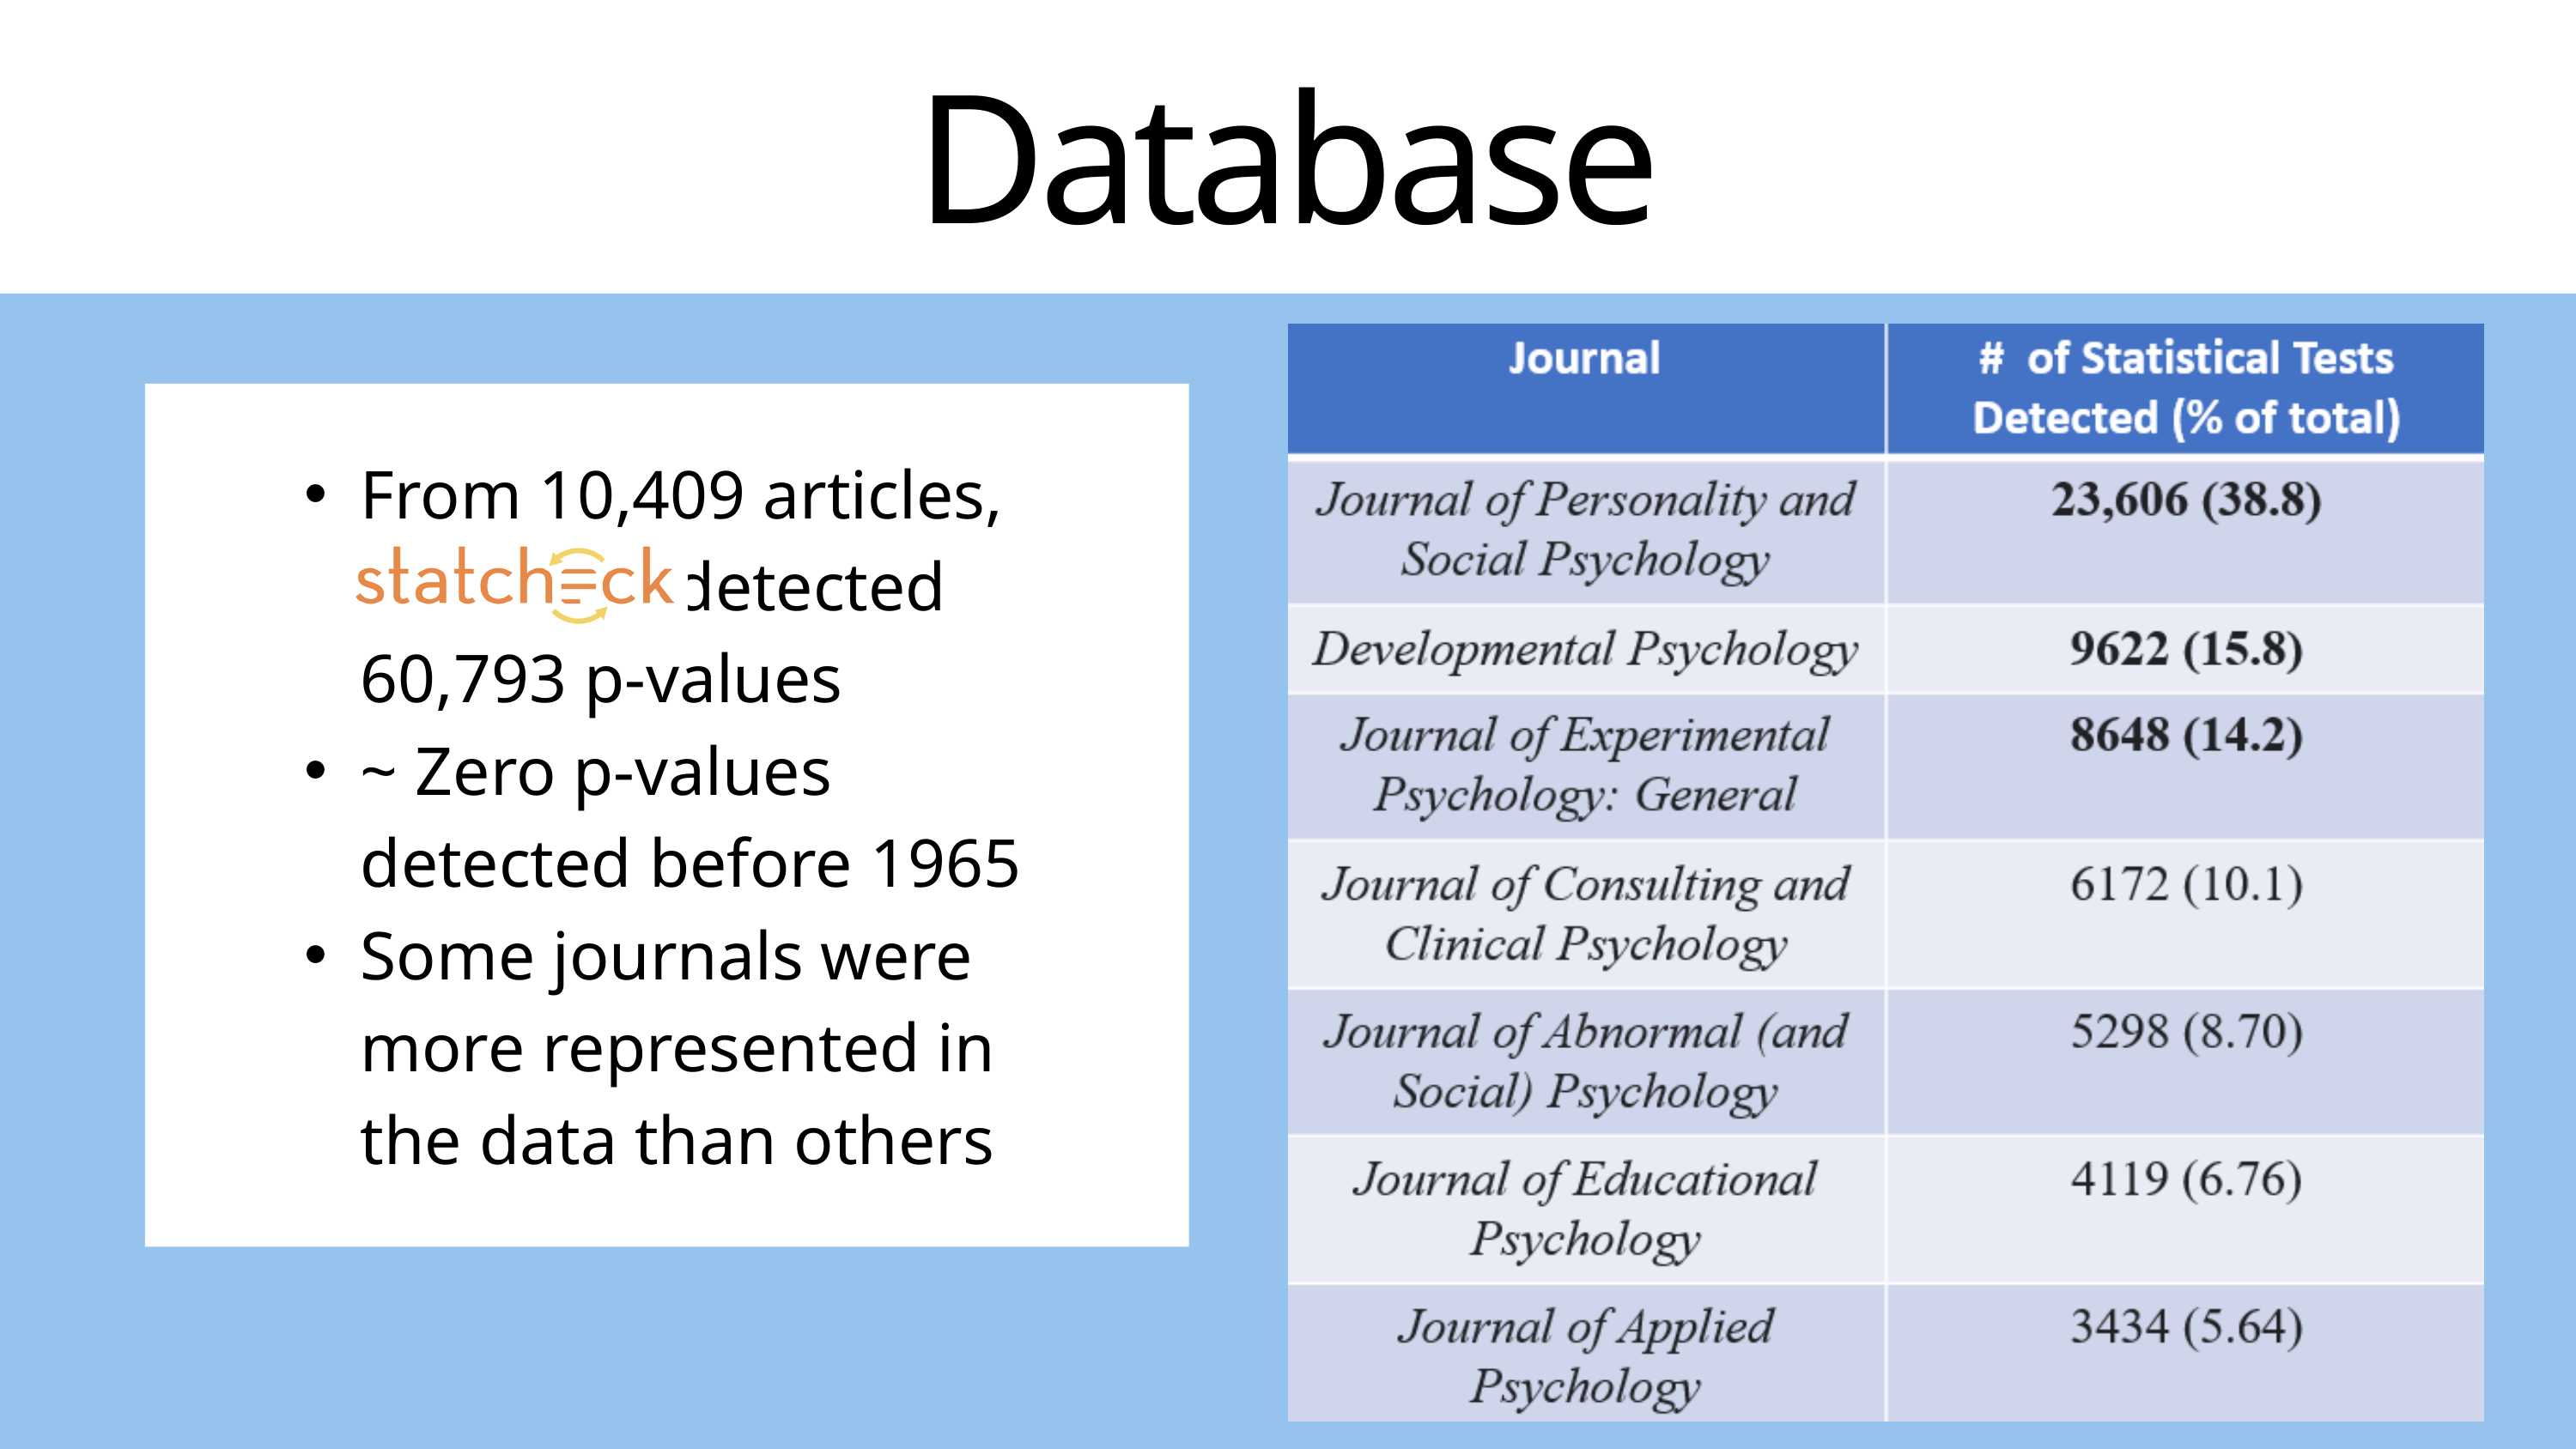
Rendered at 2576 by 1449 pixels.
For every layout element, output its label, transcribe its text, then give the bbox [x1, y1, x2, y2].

text_box [1287, 324, 2484, 1422]
text_box [344, 542, 689, 631]
text_box [0, 0, 2576, 294]
text_box [144, 383, 1189, 1247]
text_box Database [224, 8, 2352, 259]
text_box From 10,409 articles, Statcheck detected 60,793 p-values ~ Zero p-values detected before 1965 Some journals were more represented in the data than others [248, 439, 1086, 1178]
